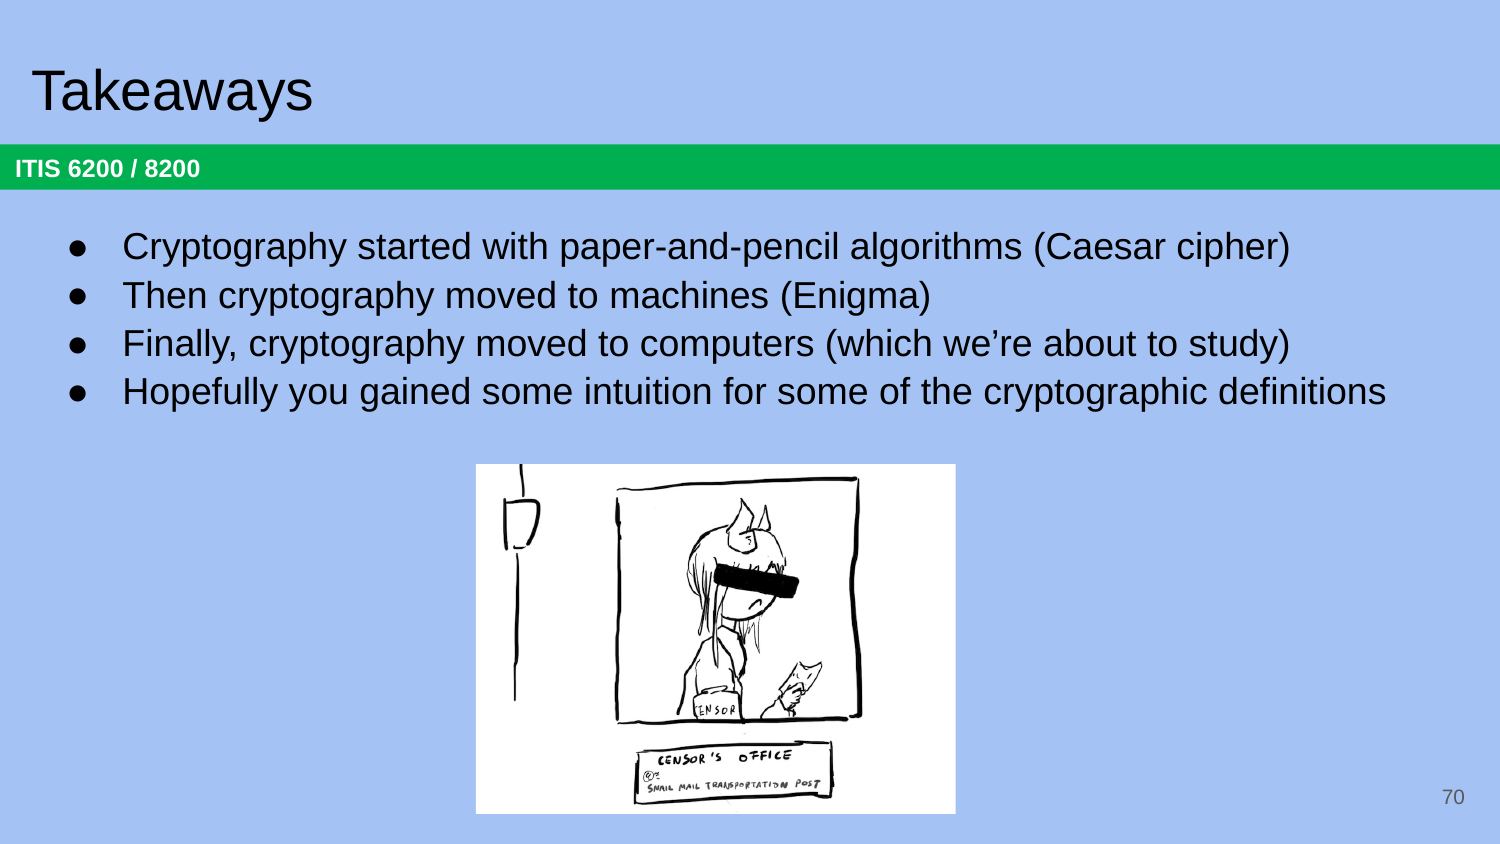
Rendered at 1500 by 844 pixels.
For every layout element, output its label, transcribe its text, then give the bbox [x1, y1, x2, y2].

title Takeaways [16, 44, 1415, 139]
list Cryptography started with paper-and-pencil algorithms (Caesar cipher) Then cryptography moved to machines (Enigma) Finally, cryptography moved to computers (which we’re about to study) Hopefully you gained some intuition for some of the cryptographic definitions [32, 204, 1431, 480]
picture [475, 464, 956, 815]
slide_number 70 [1389, 764, 1480, 830]
